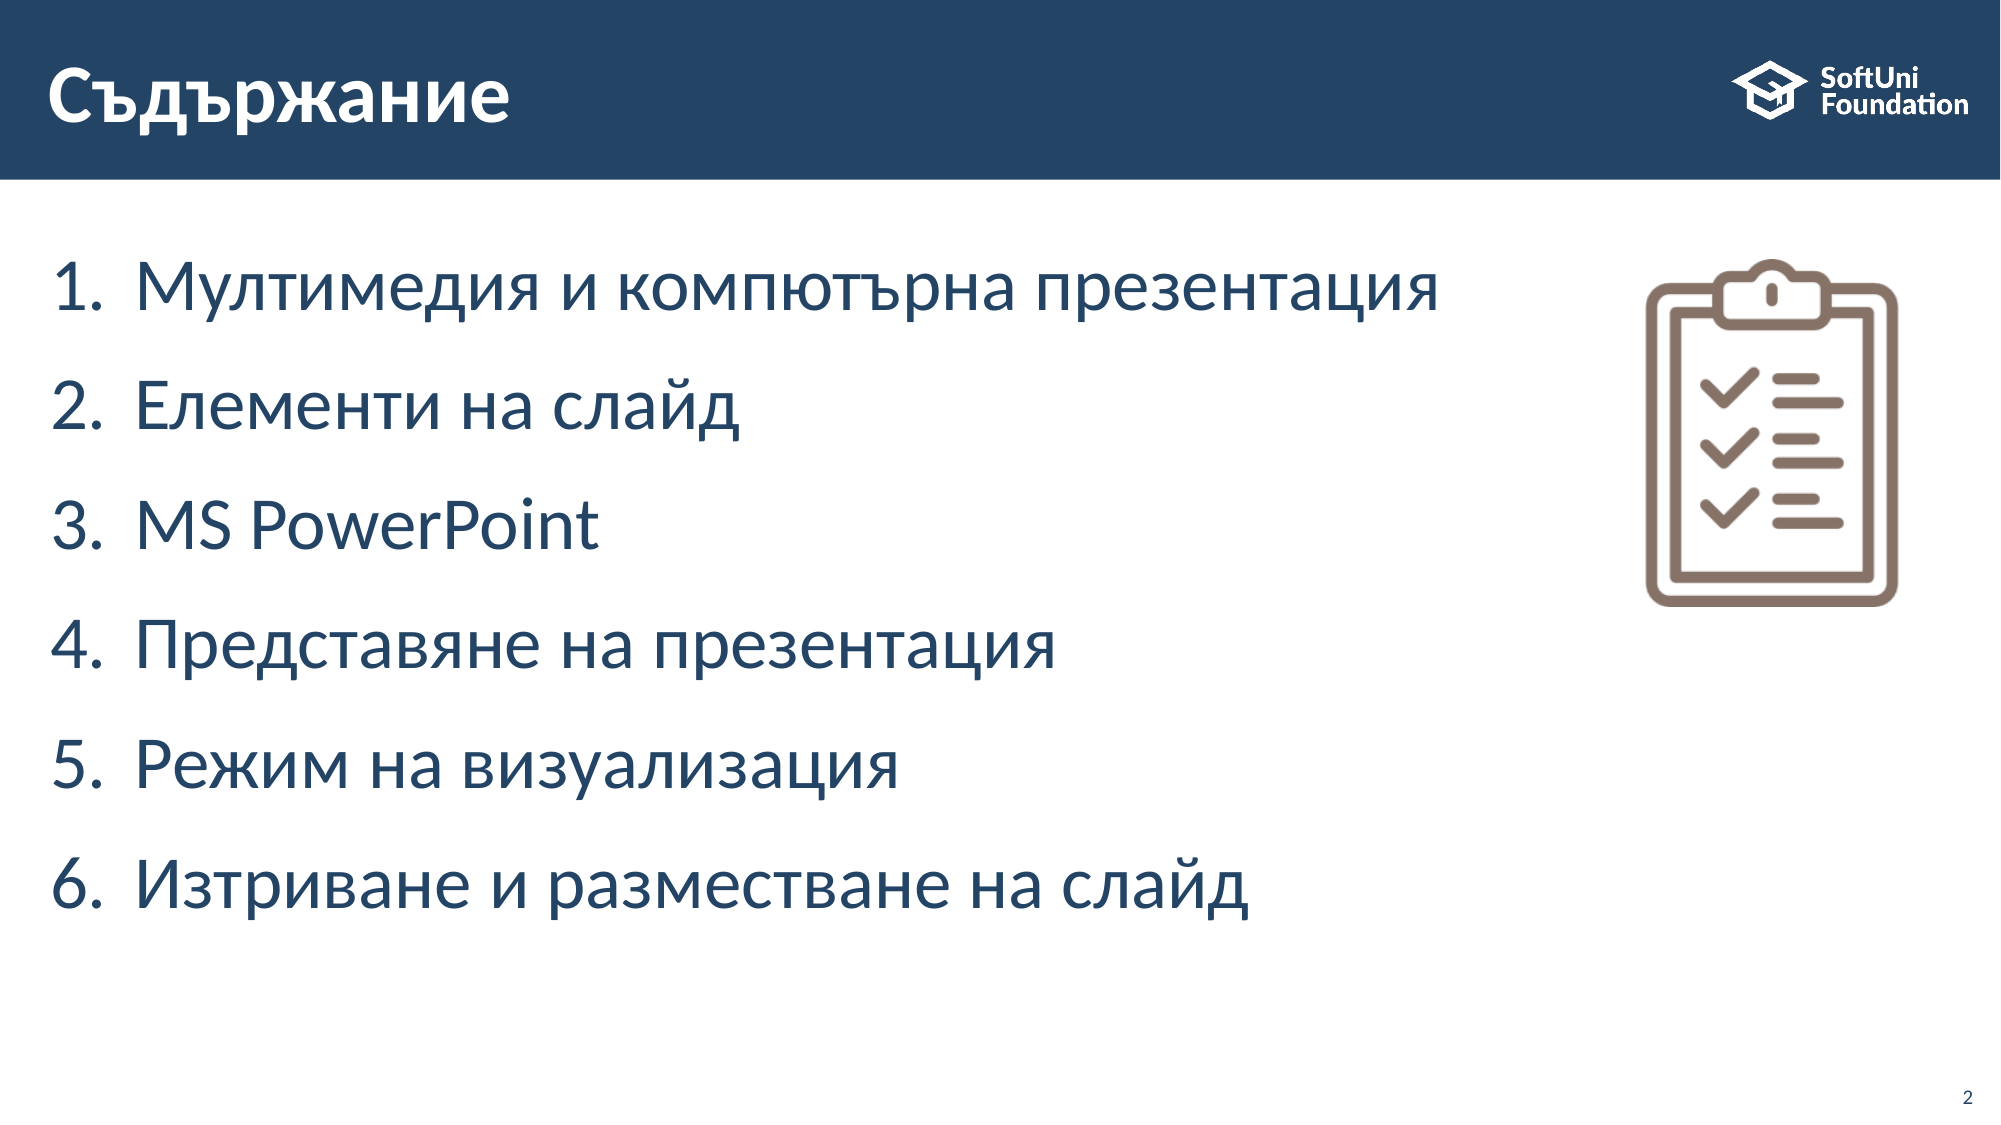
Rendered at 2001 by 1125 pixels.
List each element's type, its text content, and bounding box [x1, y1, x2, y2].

list Мултимедия и компютърна презентация Елементи на слайд MS PowerPoint Представяне на презентация Режим на визуализация Изтриване и разместване на слайд [32, 224, 1965, 1080]
text_box 2 [1927, 1067, 1989, 1117]
picture [1731, 60, 1968, 120]
title Съдържание [31, 16, 1716, 162]
picture [1641, 259, 1902, 607]
